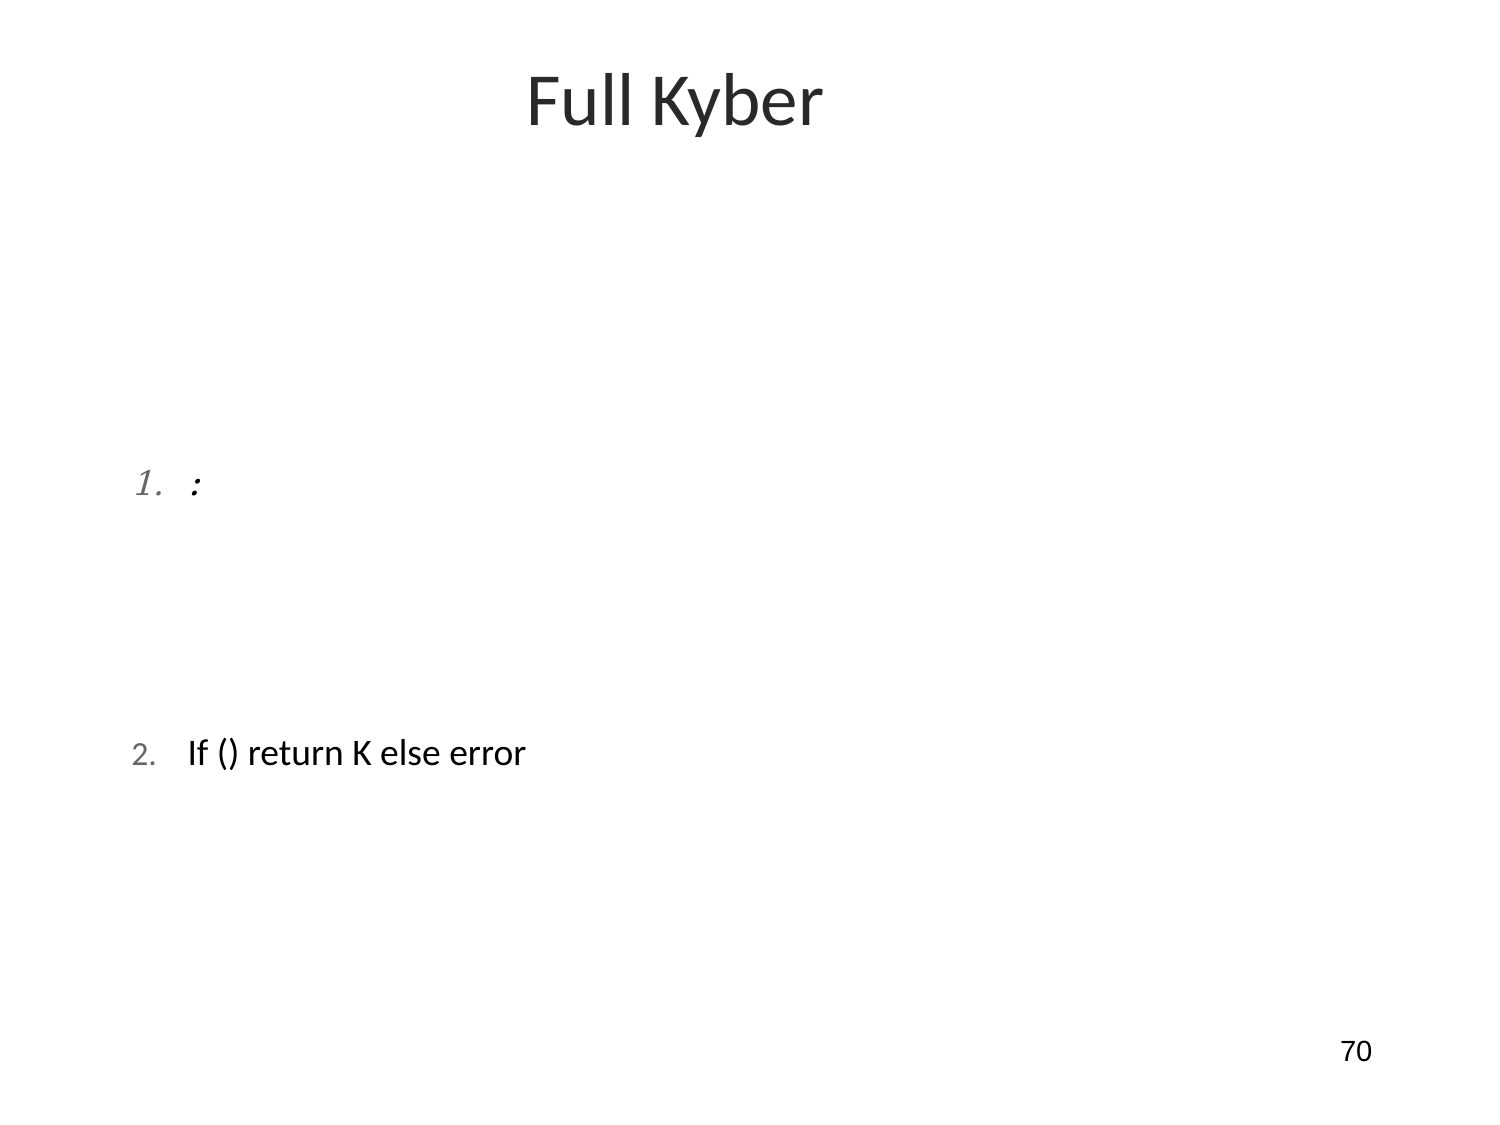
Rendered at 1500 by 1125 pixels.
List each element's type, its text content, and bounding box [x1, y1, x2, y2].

slide_number 70 [1074, 1024, 1388, 1101]
text_box Full Kyber [150, 52, 1201, 150]
